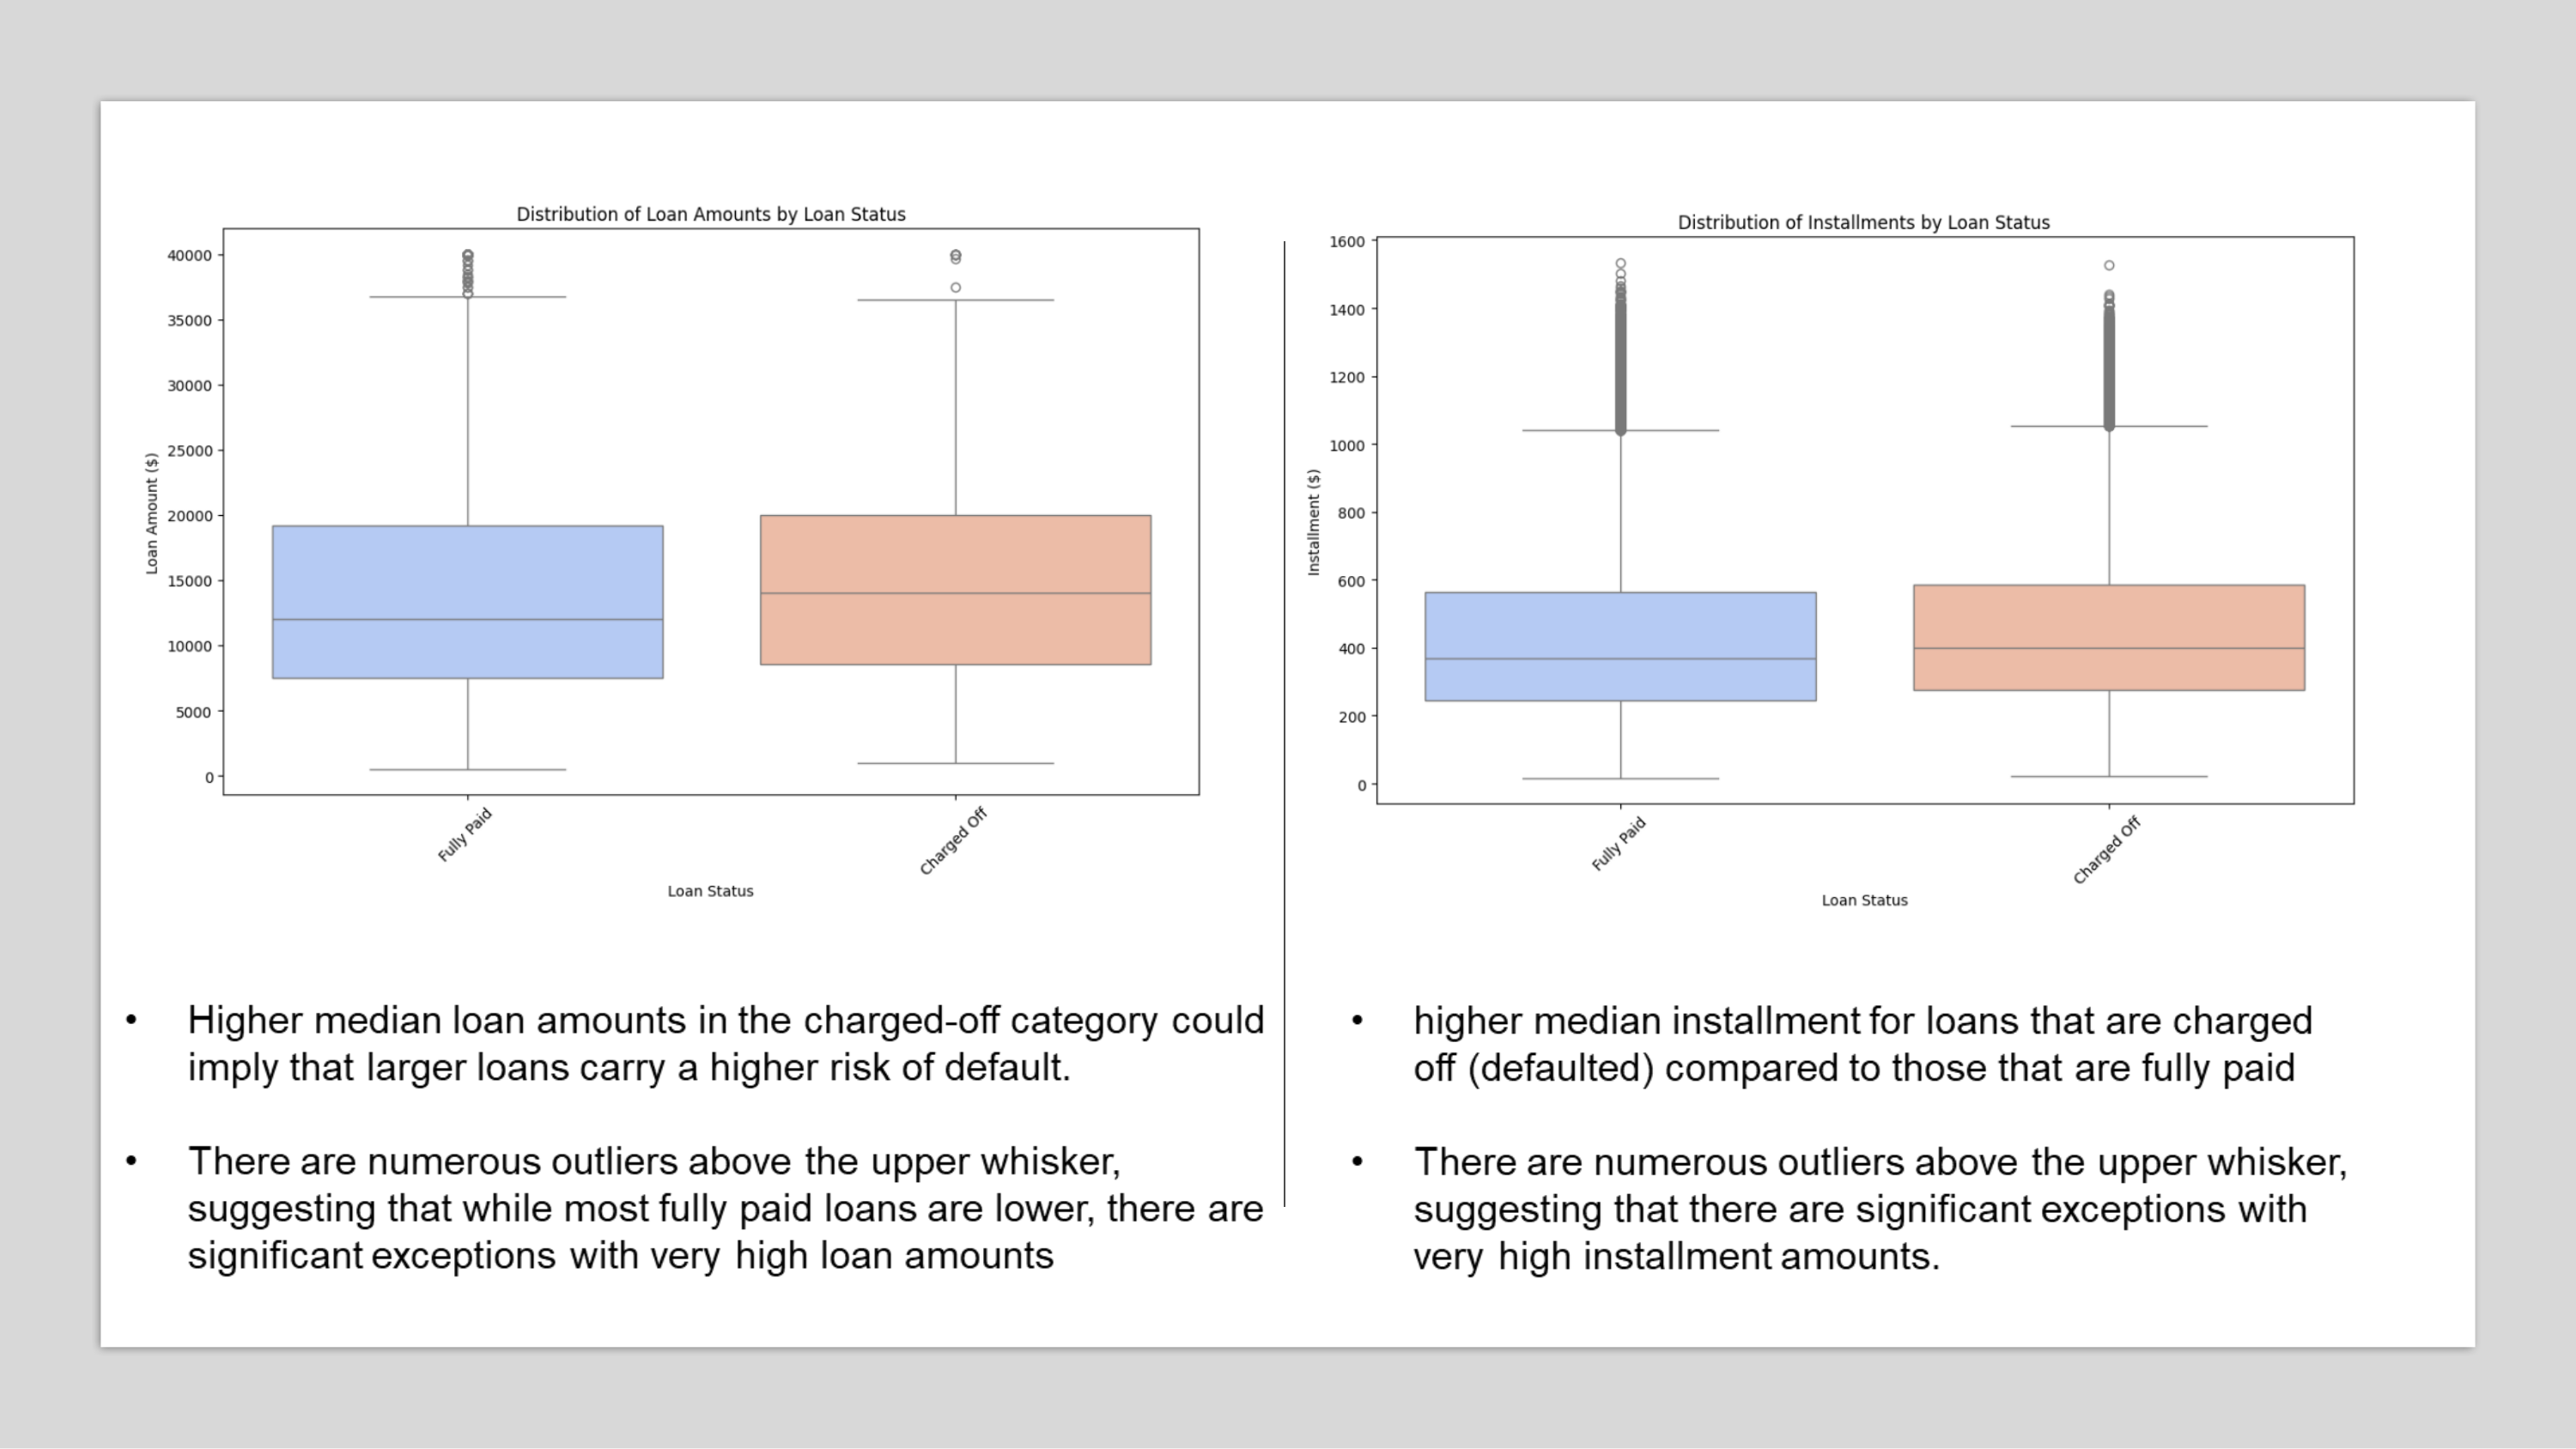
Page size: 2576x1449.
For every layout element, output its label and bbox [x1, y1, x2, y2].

text_box [99, 100, 2477, 1349]
picture [1295, 201, 2415, 921]
picture [140, 202, 1260, 916]
picture [102, 984, 1299, 1303]
picture [1329, 983, 2384, 1303]
text_box [0, 0, 2576, 1449]
